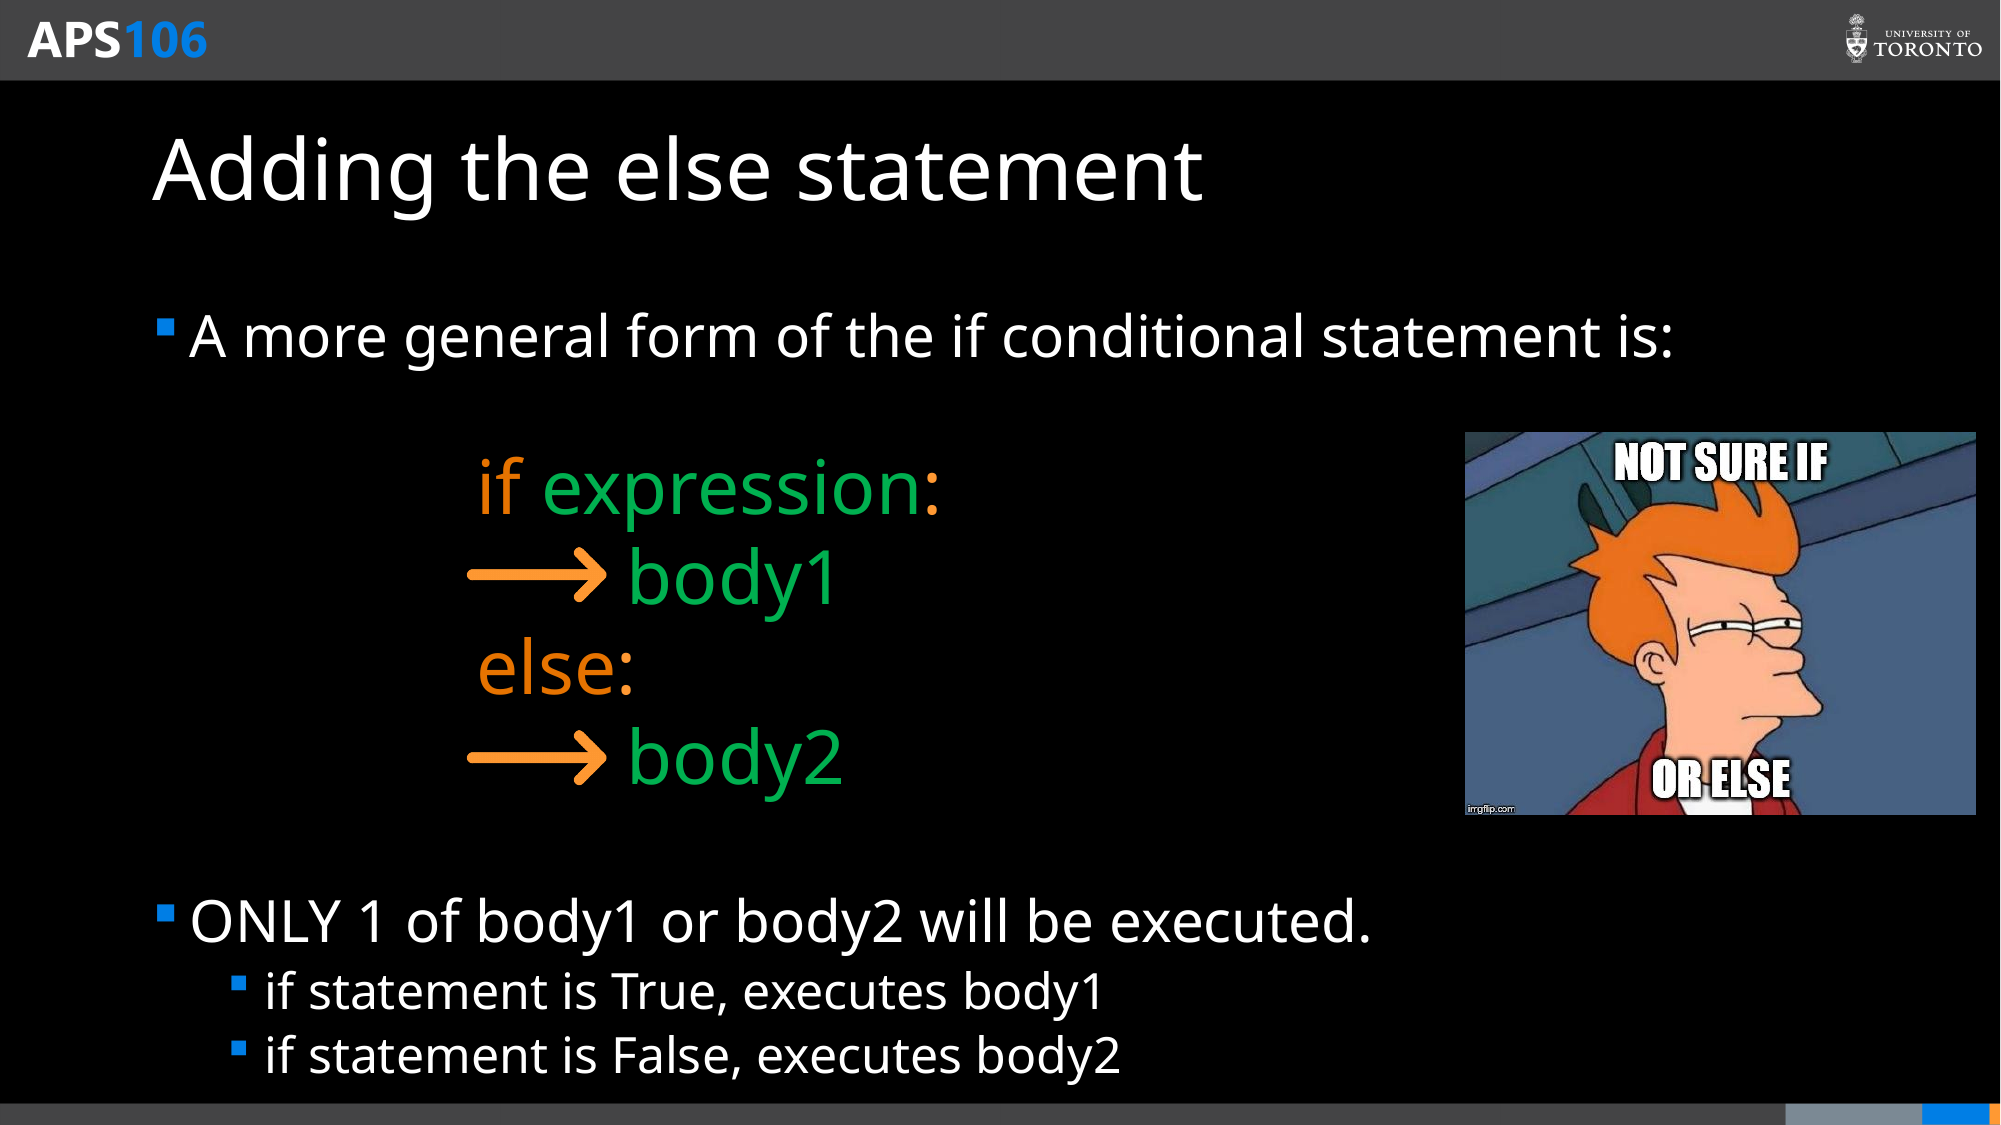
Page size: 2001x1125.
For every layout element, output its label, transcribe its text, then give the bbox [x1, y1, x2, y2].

picture [0, 0, 2001, 1125]
title Adding the else statement [137, 119, 1863, 227]
text_box if expression: body1 else: body2 [461, 432, 1396, 897]
list A more general form of the if conditional statement is: ONLY 1 of body1 or body2 will be executed. if statement is True, executes body1 if statement is False, executes body2 [137, 299, 1863, 1093]
